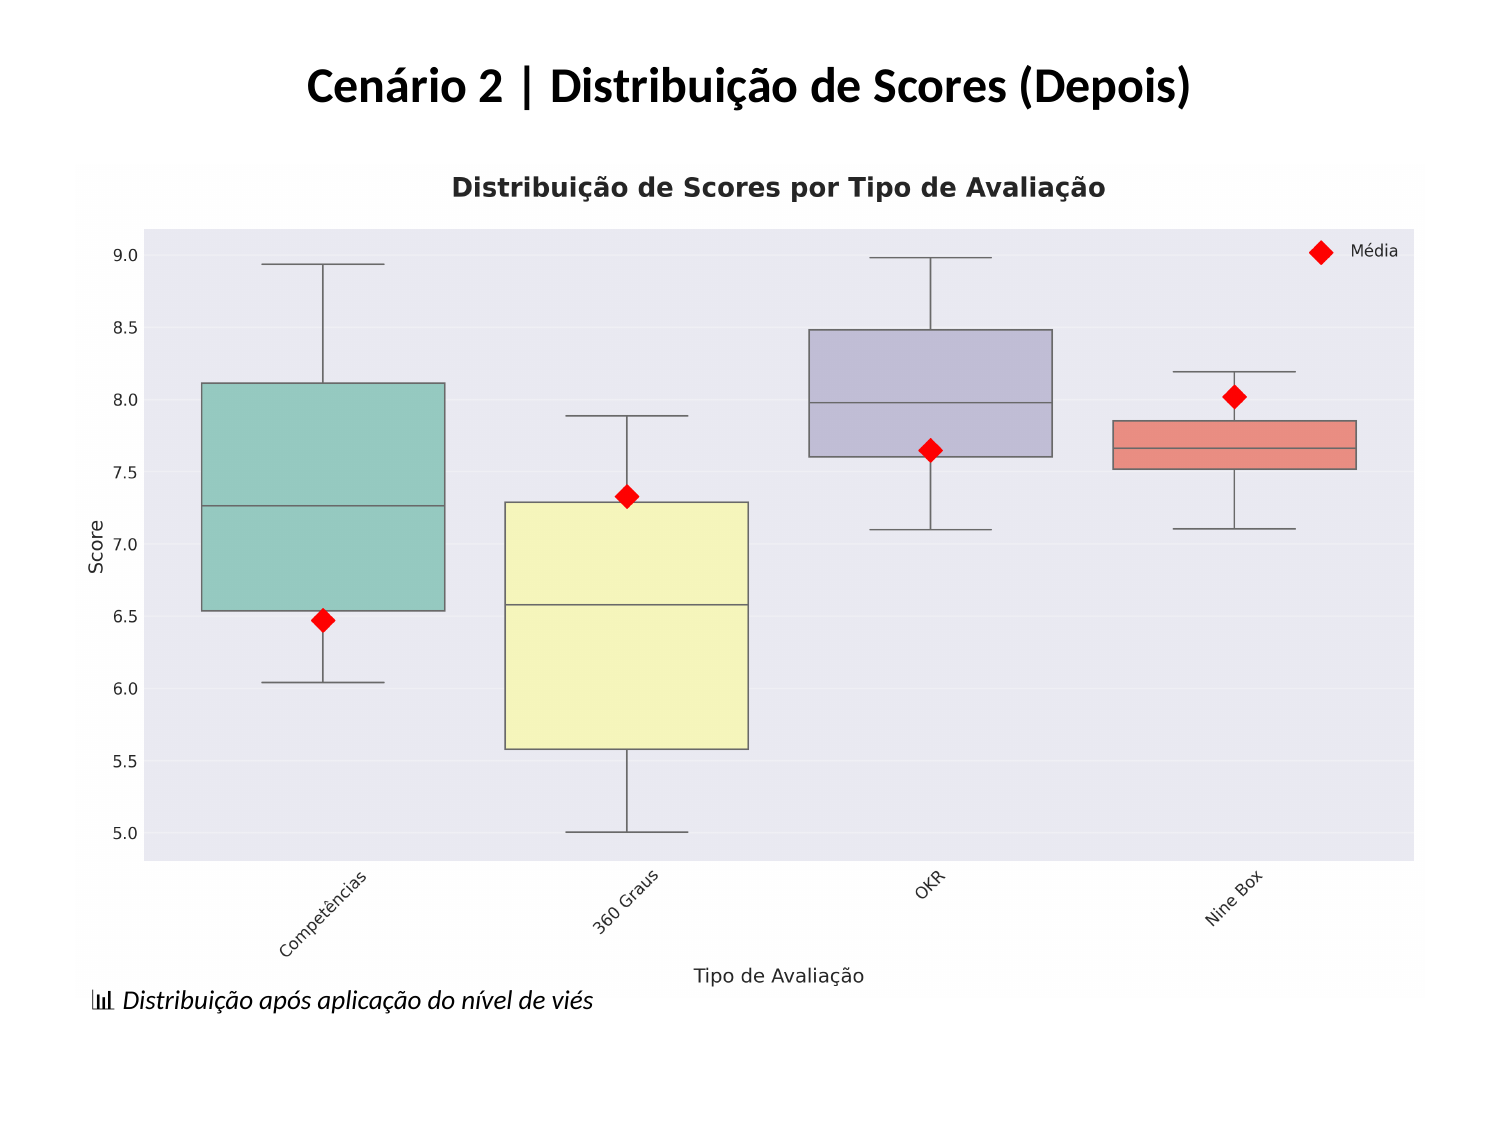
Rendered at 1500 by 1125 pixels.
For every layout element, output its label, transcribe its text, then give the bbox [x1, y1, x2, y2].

text_box 📊 Distribuição após aplicação do nível de viés [74, 1003, 1425, 1023]
picture [74, 164, 1426, 998]
text_box Cenário 2 | Distribuição de Scores (Depois) [292, 44, 1208, 120]
